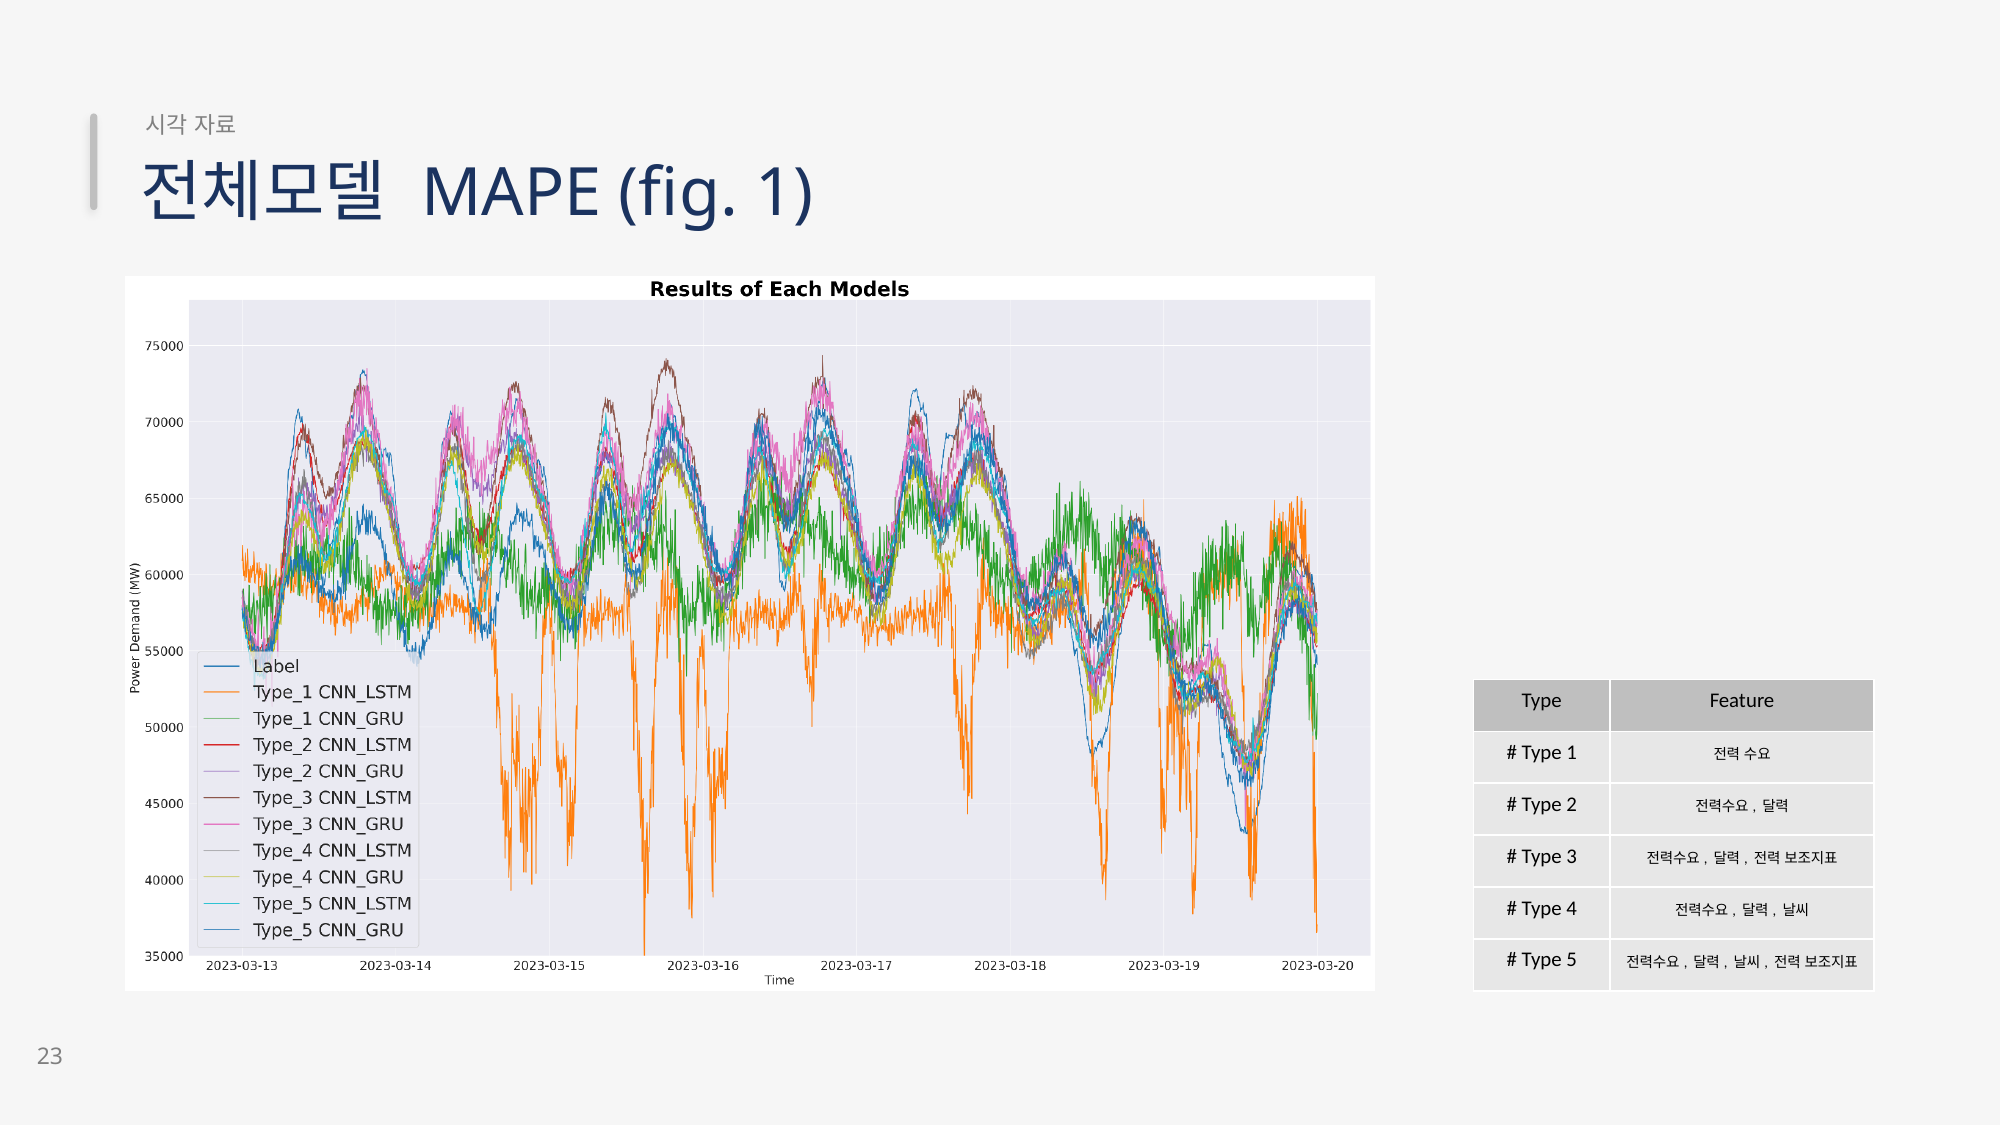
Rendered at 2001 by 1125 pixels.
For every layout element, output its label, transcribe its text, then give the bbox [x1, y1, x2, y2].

table_cell # Type 4 [1474, 888, 1609, 938]
table_header Feature [1611, 680, 1873, 731]
text_box 23 [22, 1033, 93, 1099]
table_cell 전력수요, 달력 [1611, 784, 1873, 834]
table_cell 전력수요, 달력, 날씨, 전력 보조지표 [1611, 940, 1873, 990]
table_cell 전력수요, 달력, 전력 보조지표 [1611, 836, 1873, 886]
table_cell # Type 3 [1474, 836, 1609, 886]
text_box [89, 112, 99, 212]
table_cell 전력 수요 [1611, 732, 1873, 782]
table_cell 전력수요, 달력, 날씨 [1611, 888, 1873, 938]
table_cell # Type 5 [1474, 940, 1609, 990]
picture [125, 276, 1375, 991]
table_cell # Type 2 [1474, 784, 1609, 834]
text_box 전체모델 MAPE (fig. 1) [125, 141, 1813, 237]
text_box 시각 자료 [130, 103, 252, 146]
table_cell # Type 1 [1474, 732, 1609, 782]
table_header Type [1474, 680, 1609, 731]
